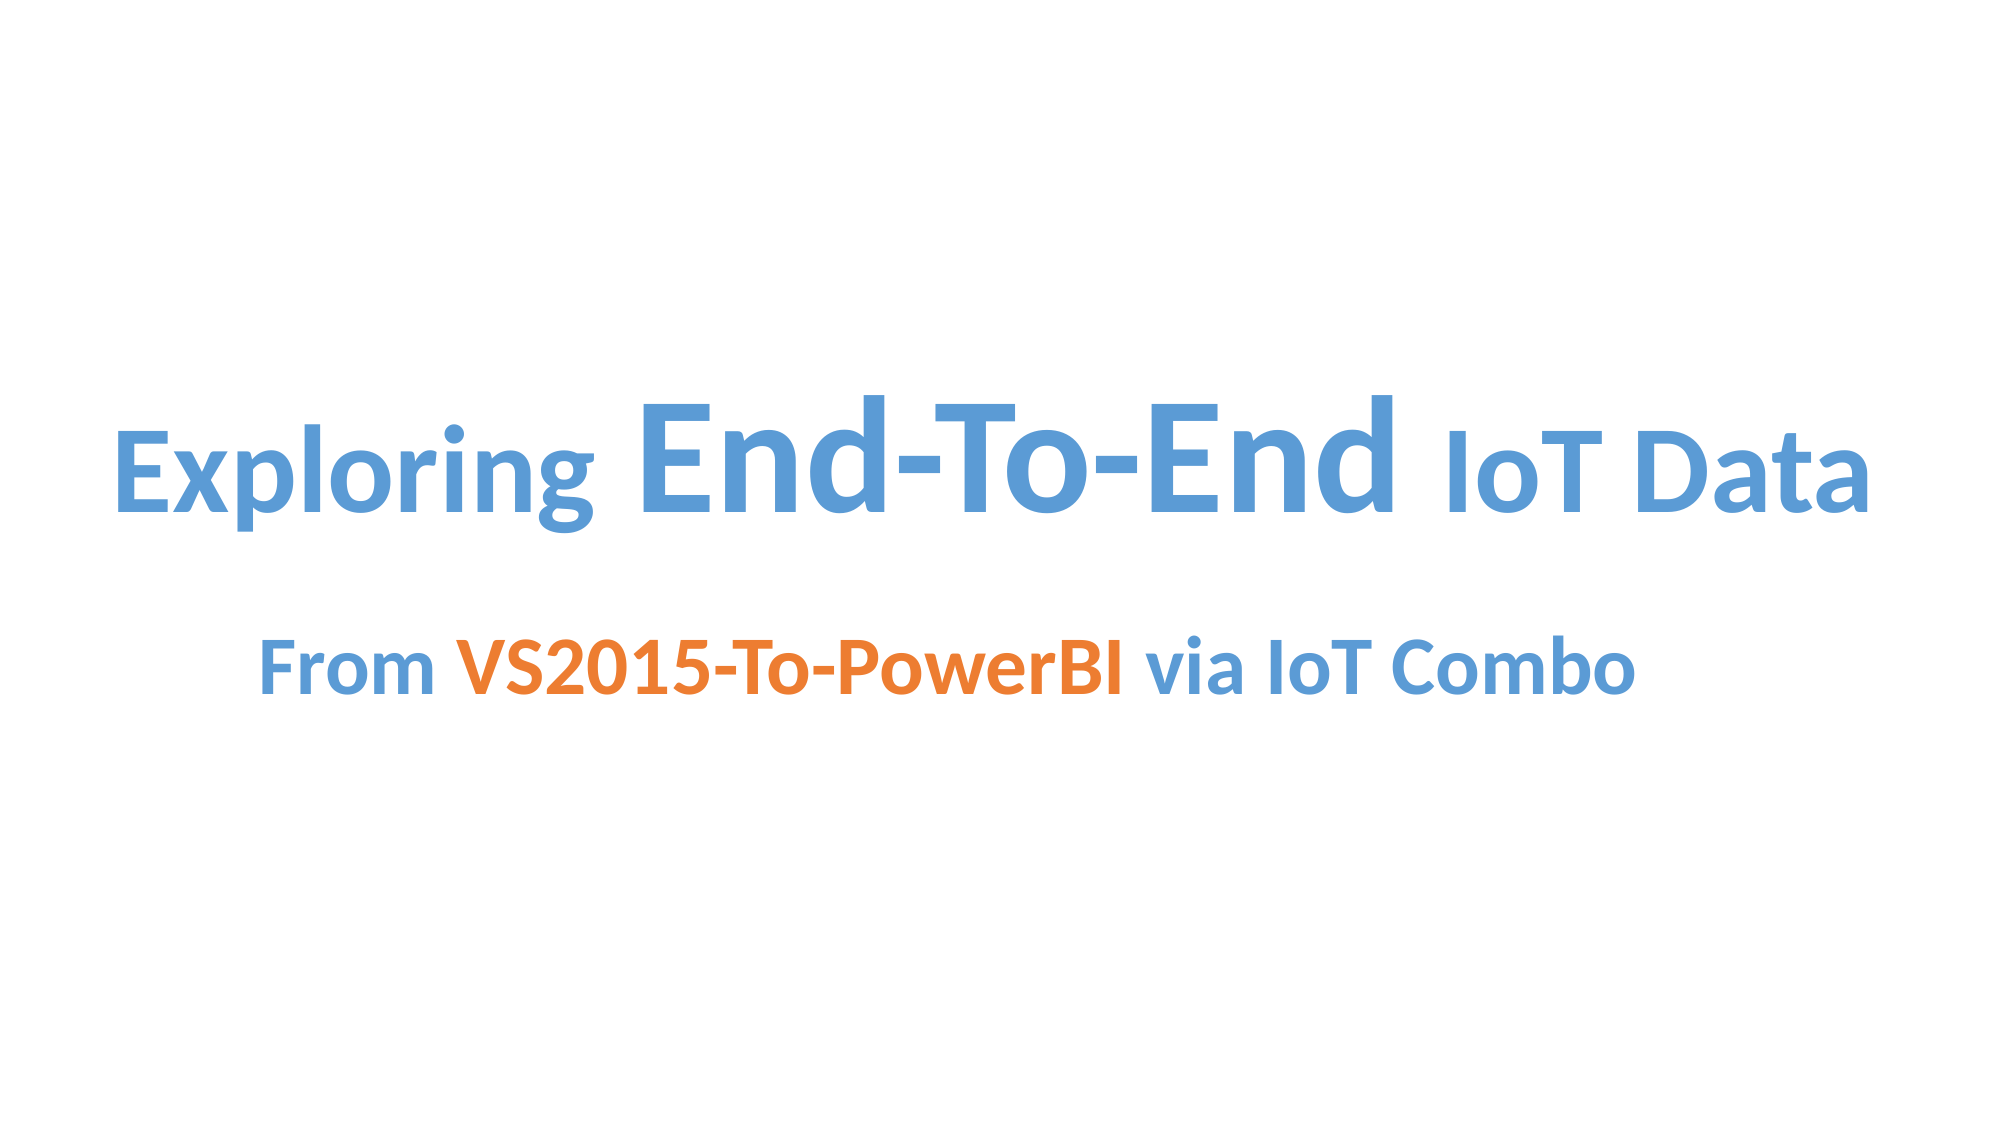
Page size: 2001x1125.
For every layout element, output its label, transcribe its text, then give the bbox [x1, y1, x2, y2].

text_box Exploring End-To-End IoT Data [43, 338, 2000, 554]
text_box From VS2015-To-PowerBI via IoT Combo [0, 603, 1946, 719]
